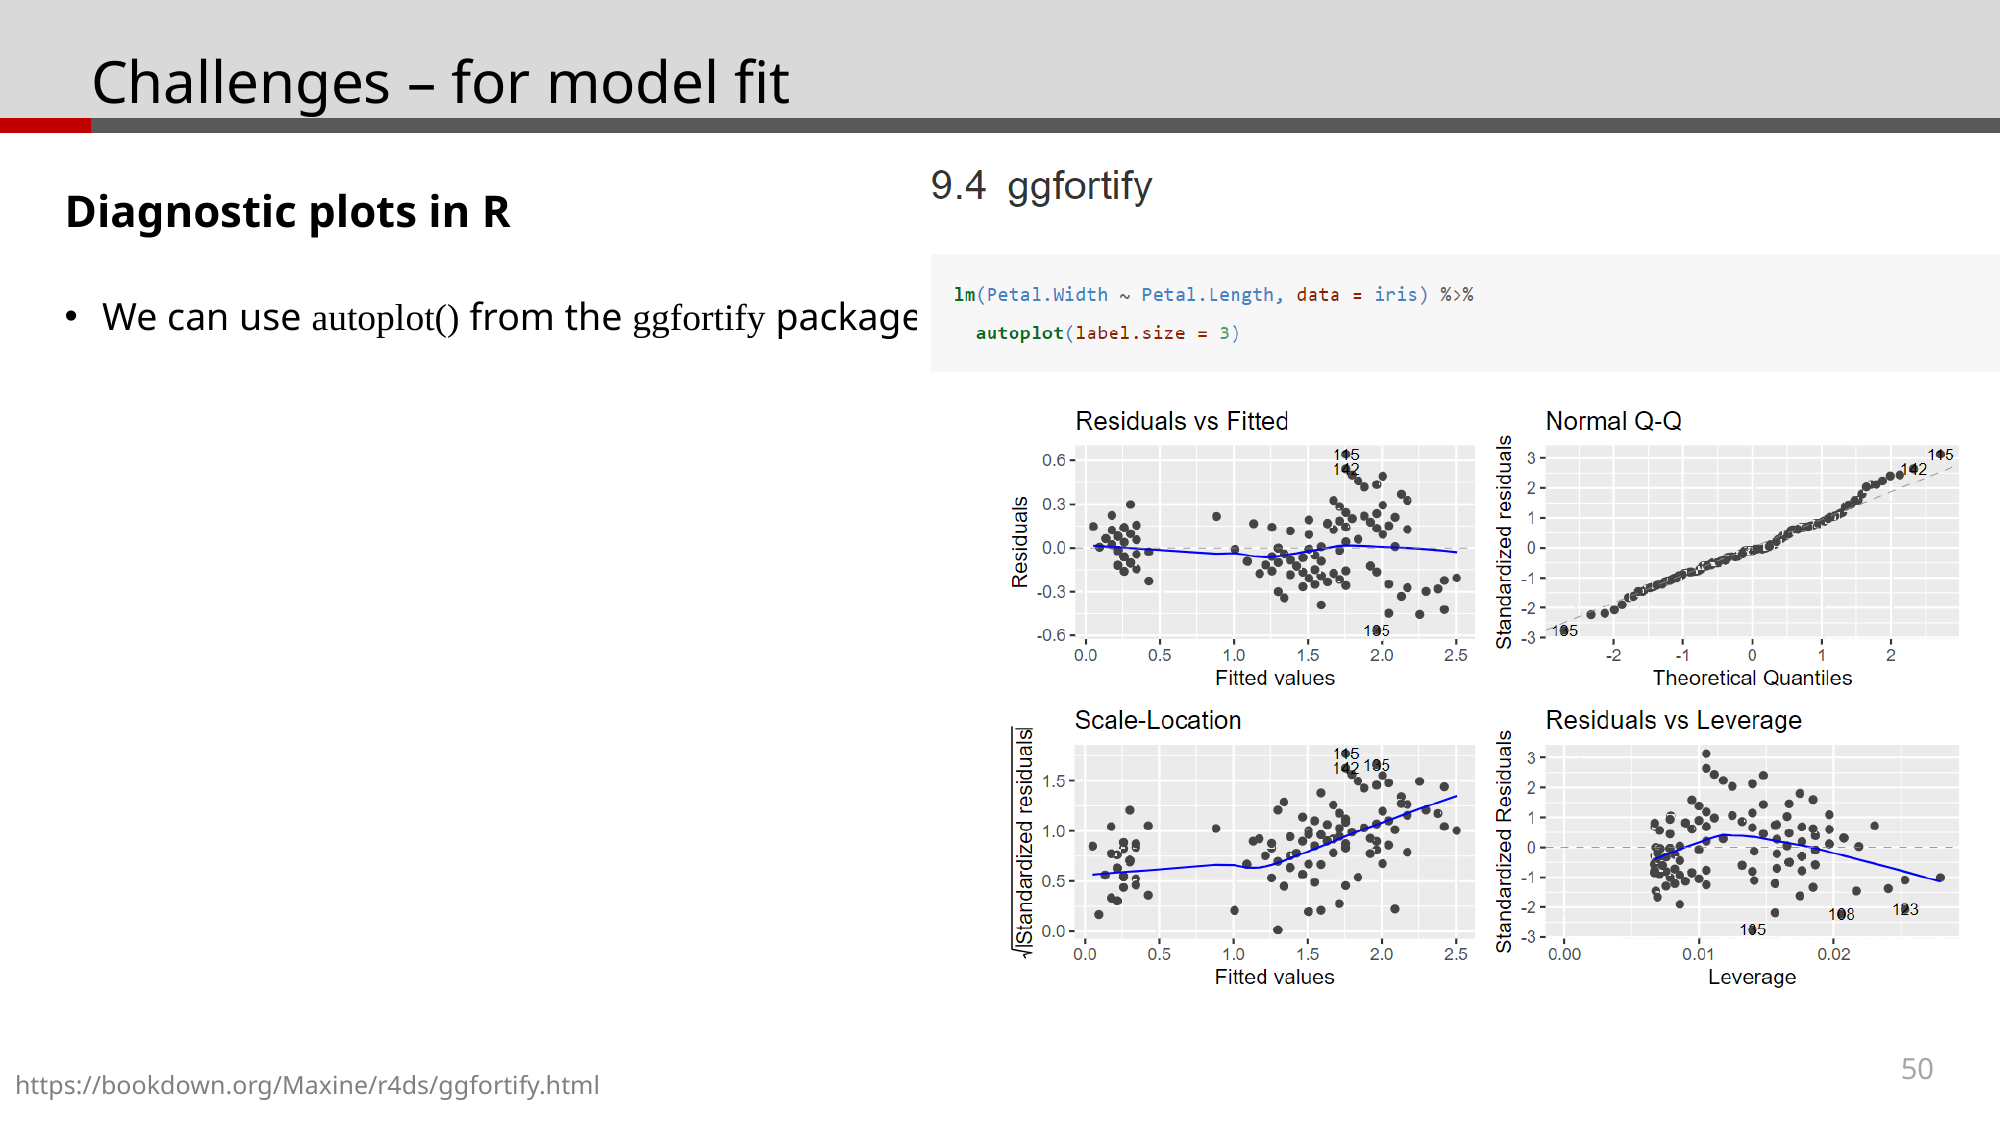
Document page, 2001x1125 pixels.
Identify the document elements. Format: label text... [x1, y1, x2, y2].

list We can use autoplot() from the ggfortify package [49, 271, 917, 1000]
list Diagnostic plots in R [49, 181, 917, 242]
slide_number 50 [1618, 1042, 1949, 1065]
list https://bookdown.org/Maxine/r4ds/ggfortify.html [0, 1065, 2000, 1125]
picture [917, 158, 2000, 1003]
title Challenges – for model fit [91, 0, 1949, 115]
